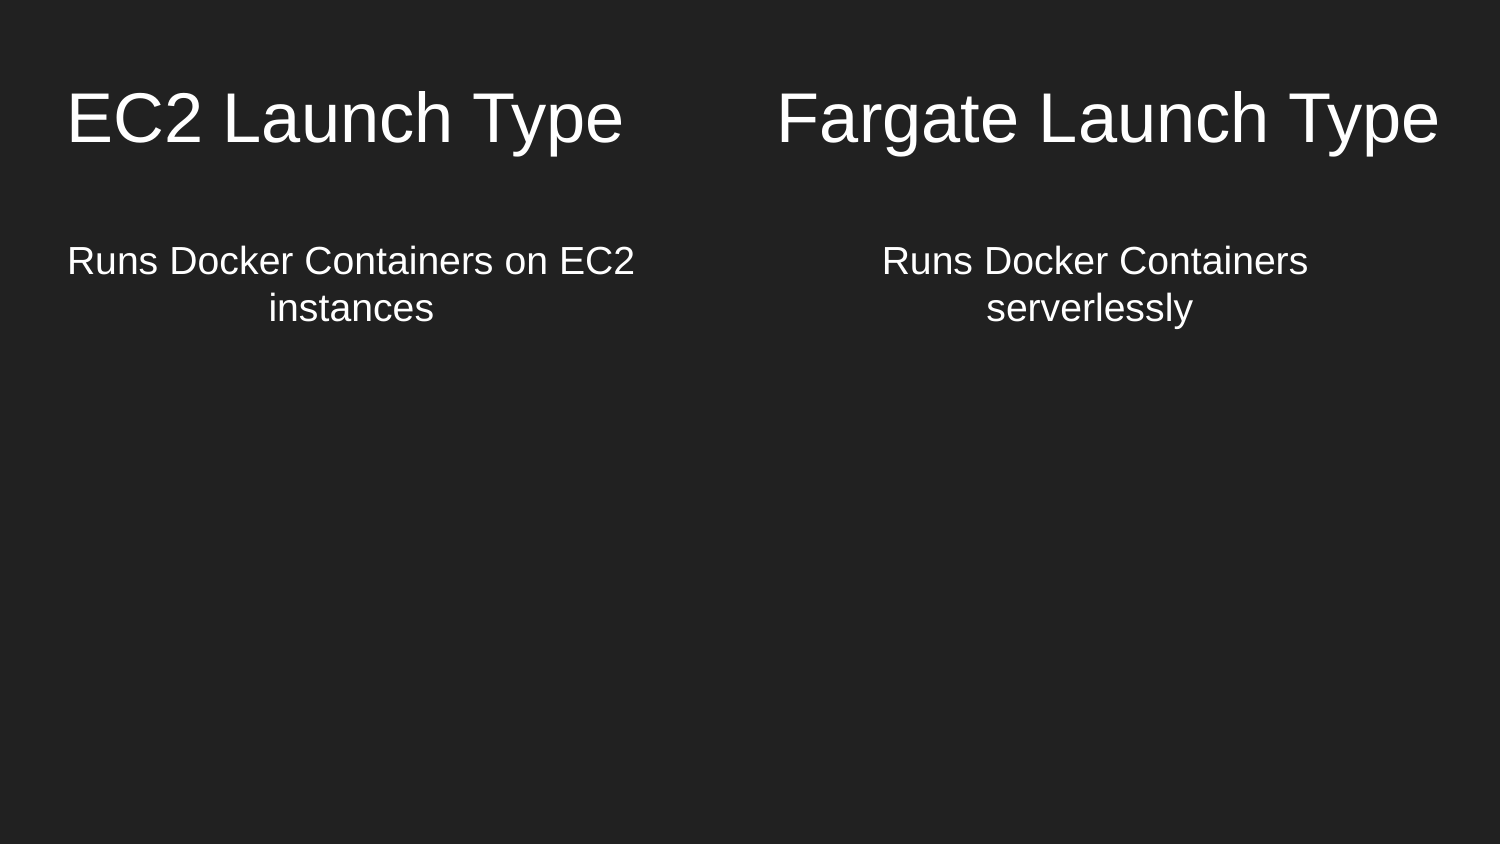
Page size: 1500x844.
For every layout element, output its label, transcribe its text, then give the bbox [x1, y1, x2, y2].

title Runs Docker Containers on EC2 instances [26, 217, 677, 345]
title Runs Docker Containers serverlessly [770, 272, 1421, 345]
title EC2 Launch Type [20, 54, 672, 172]
title Fargate Launch Type [691, 54, 1500, 172]
